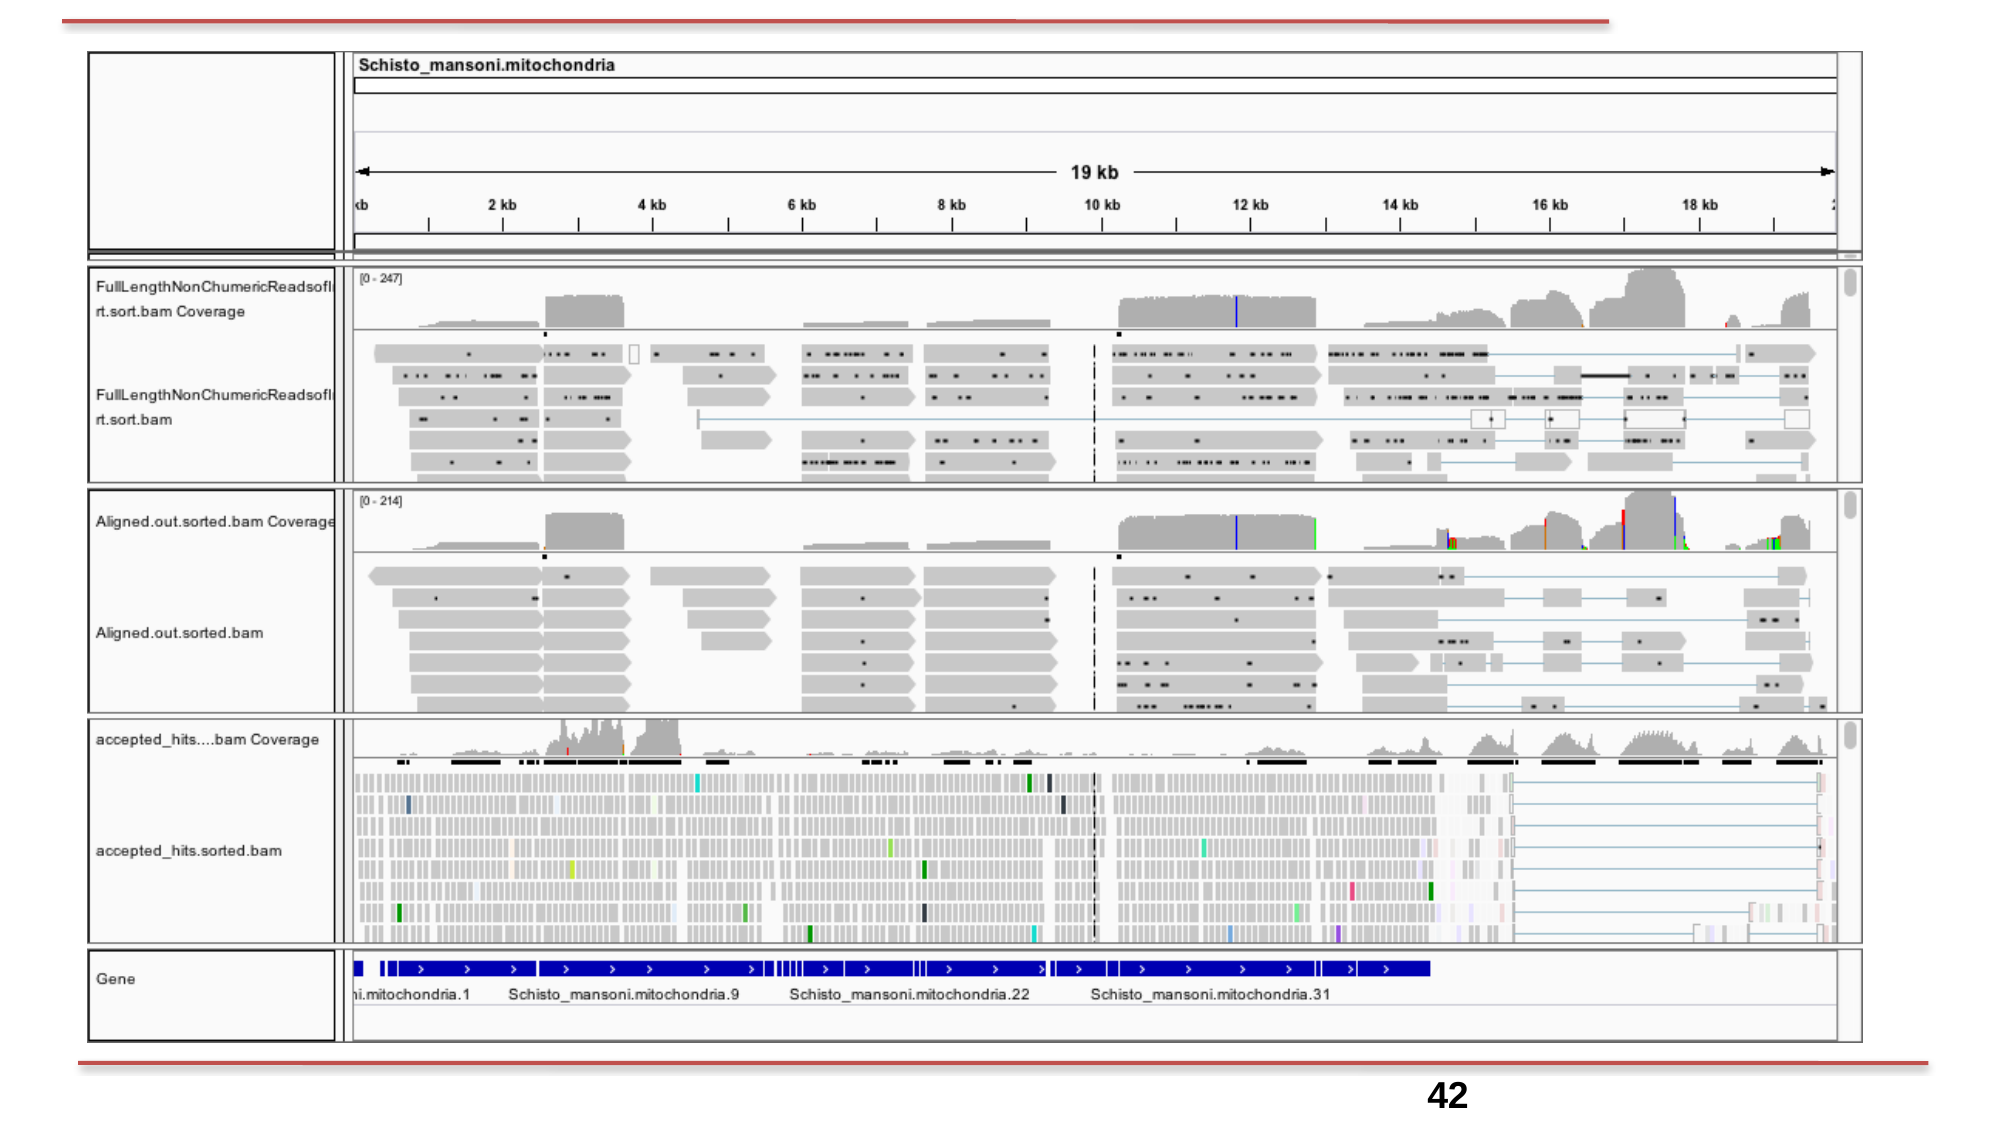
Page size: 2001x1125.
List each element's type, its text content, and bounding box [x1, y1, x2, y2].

picture [87, 51, 1863, 1044]
slide_number 42 [1412, 1063, 1863, 1124]
